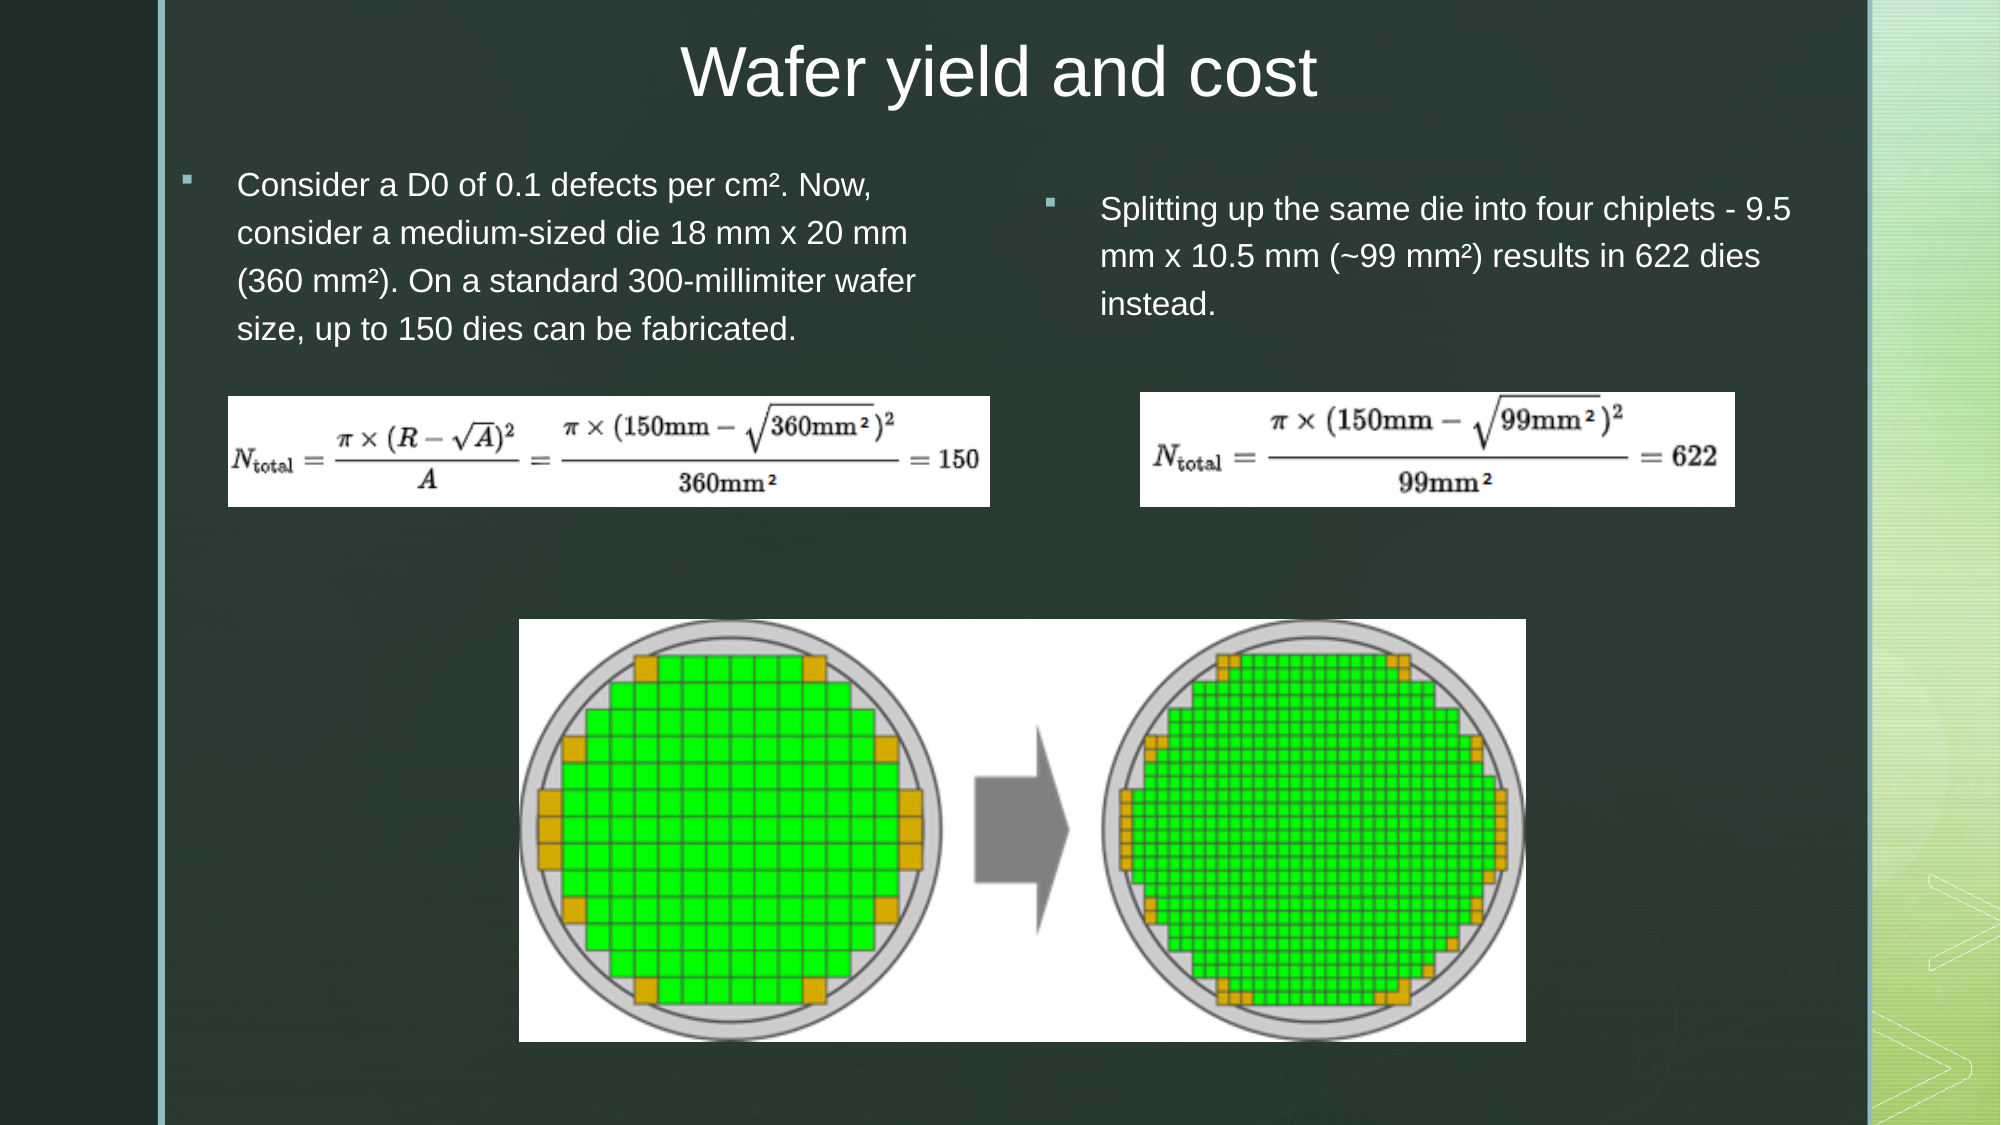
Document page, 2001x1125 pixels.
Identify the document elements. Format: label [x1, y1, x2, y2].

picture [0, 0, 2001, 1125]
list [519, 618, 1526, 1042]
